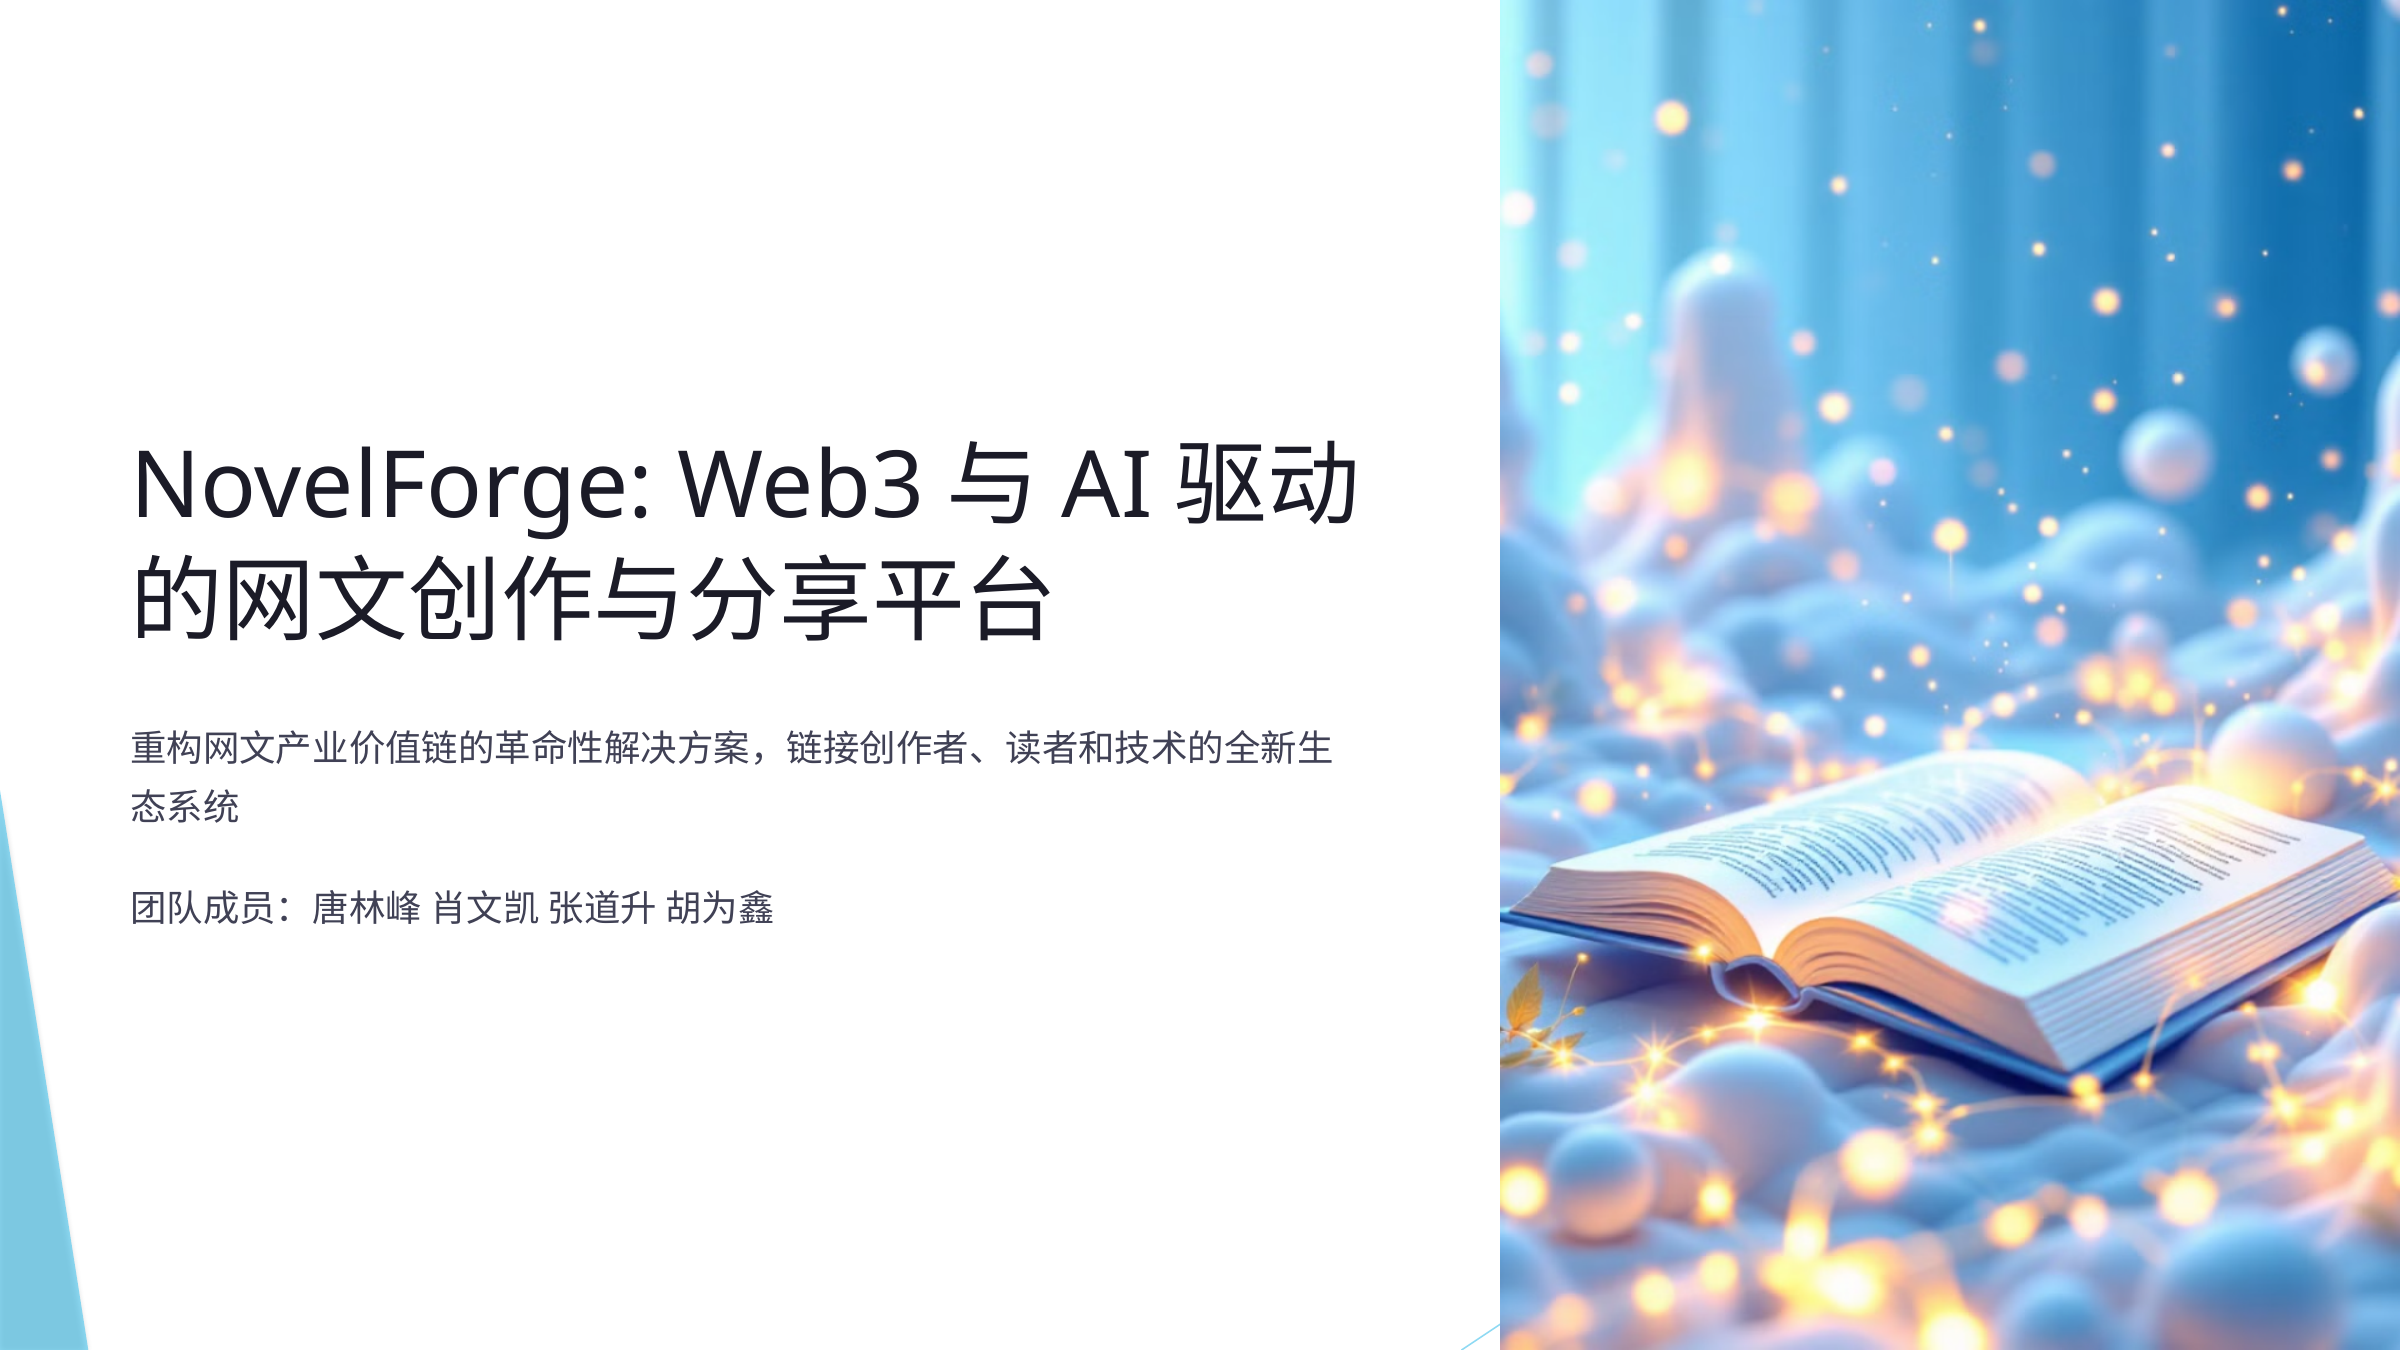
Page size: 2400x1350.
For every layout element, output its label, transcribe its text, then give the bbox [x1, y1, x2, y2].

text_box NovelForge: Web3与AI驱动的网文创作与分享平台 [130, 420, 1370, 654]
text_box 重构网文产业价值链的革命性解决方案，链接创作者、读者和技术的全新生态系统 [130, 708, 1370, 828]
picture [1499, 0, 2400, 1350]
text_box 团队成员：唐林峰 肖文凯 张道升 胡为鑫 [130, 869, 1370, 930]
